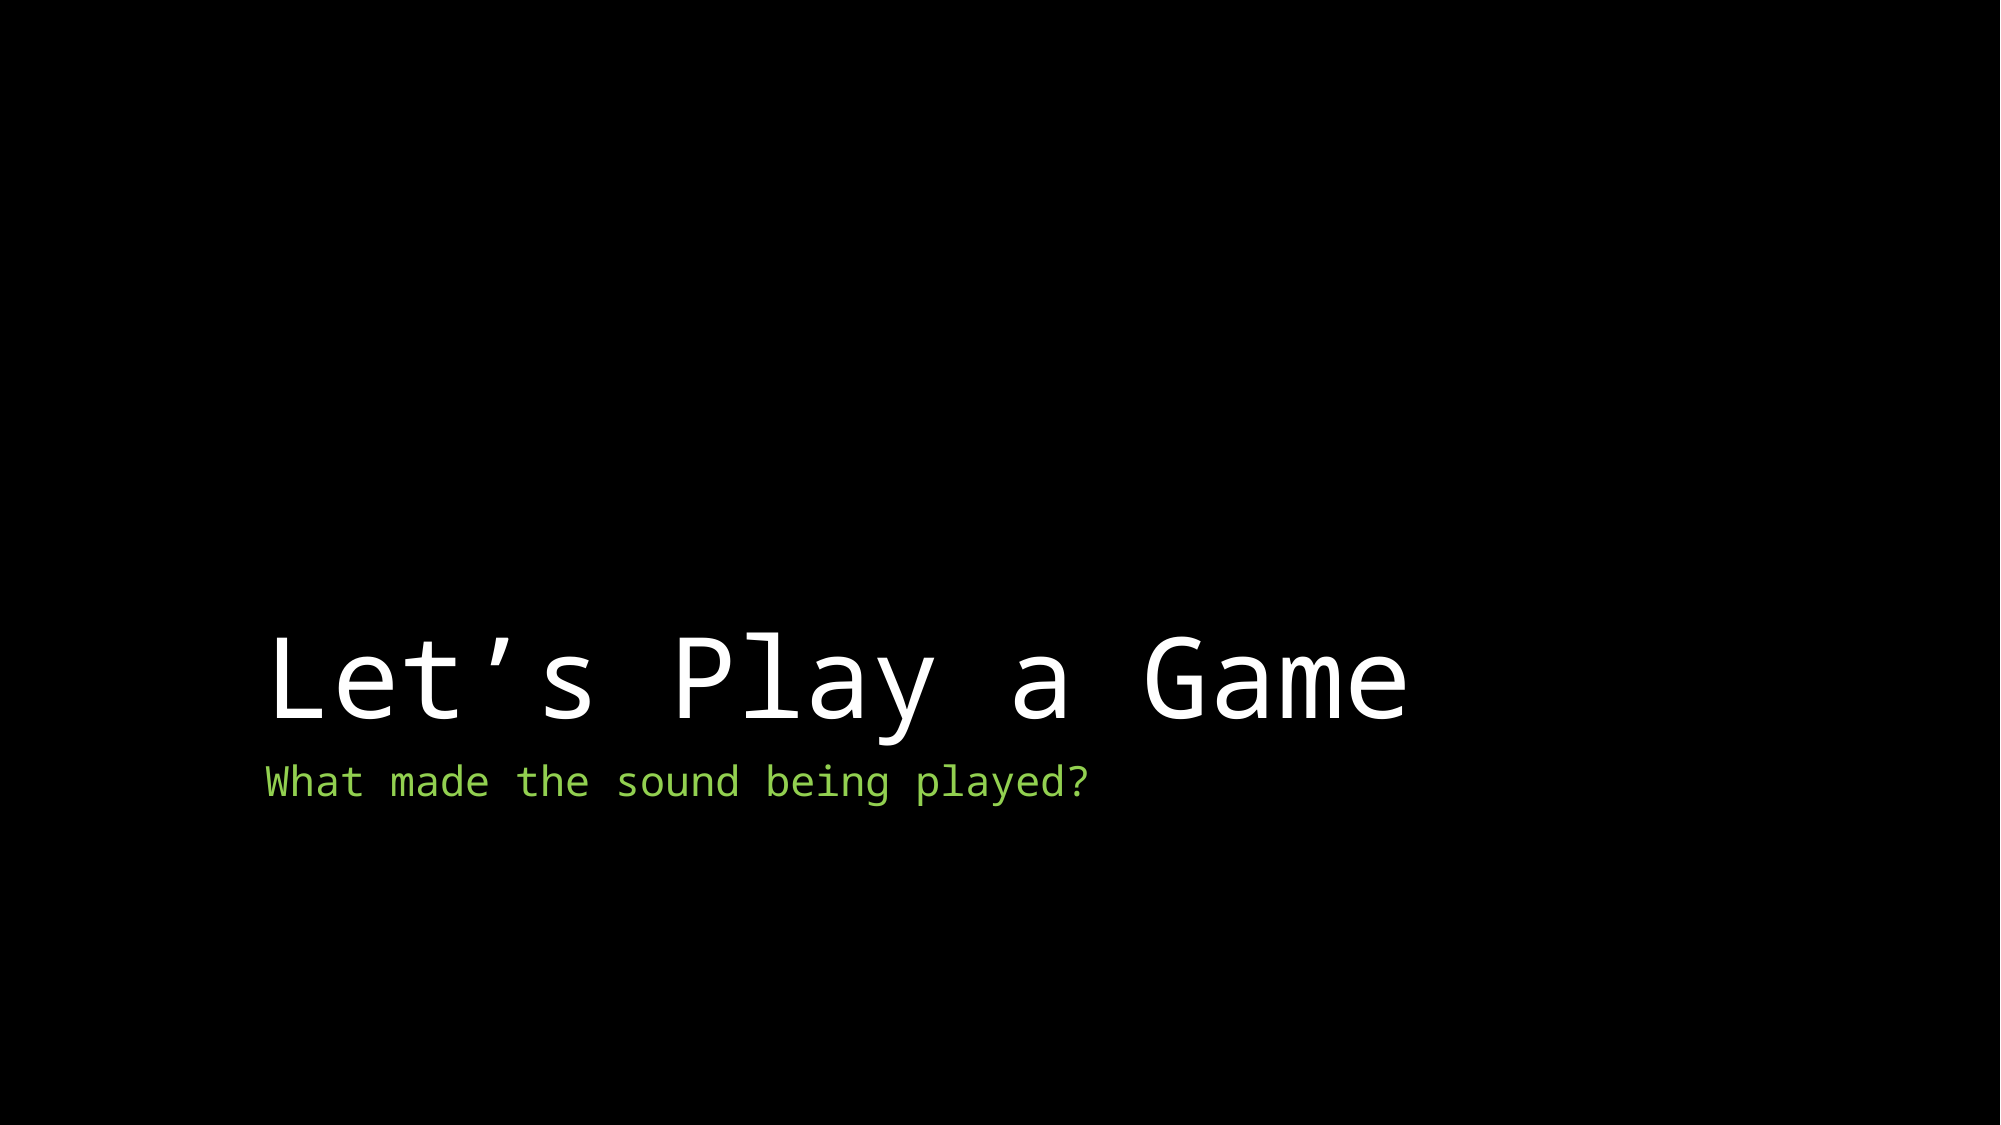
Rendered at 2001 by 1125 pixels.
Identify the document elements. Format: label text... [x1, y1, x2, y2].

title Let’s Play a Game [249, 299, 1750, 750]
list What made the sound being played? [249, 752, 1750, 1000]
